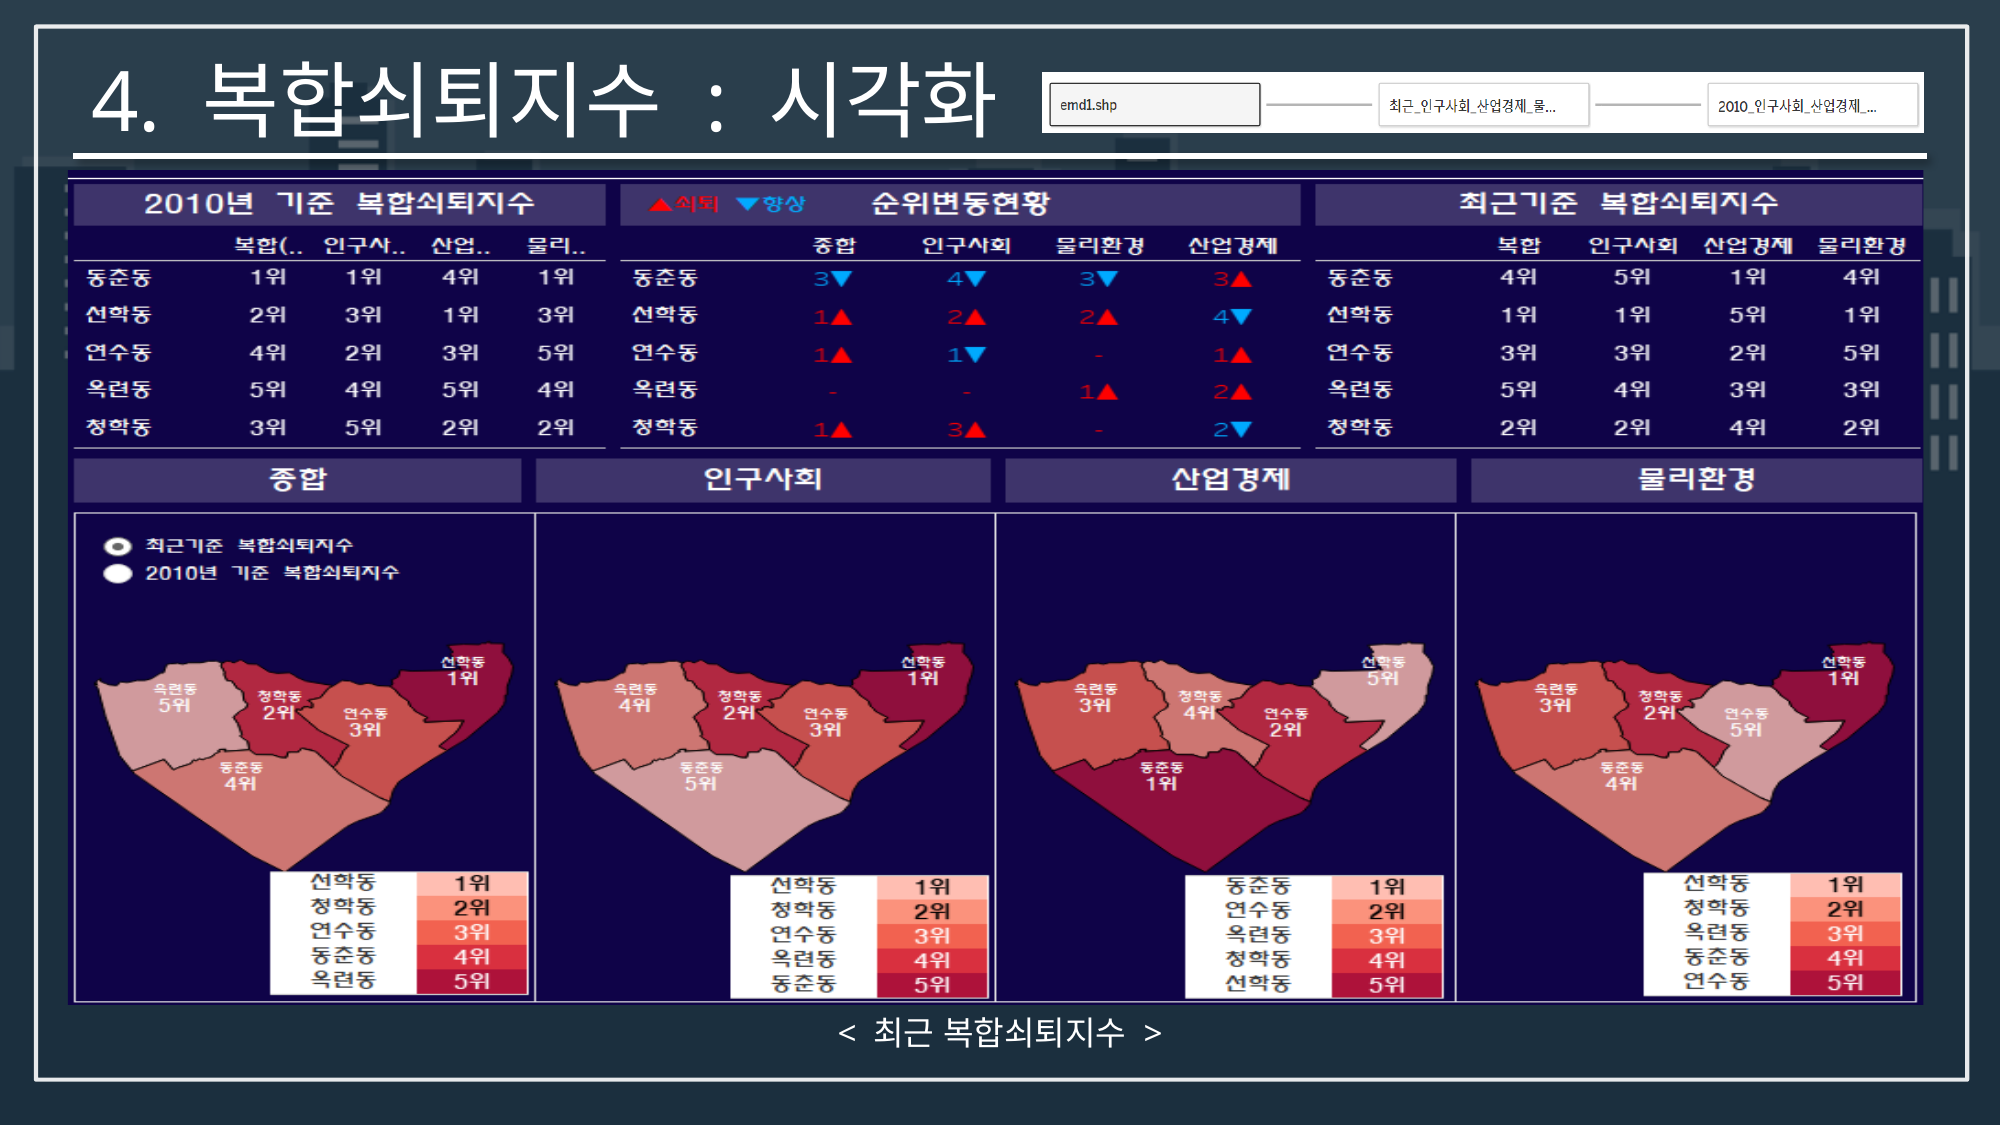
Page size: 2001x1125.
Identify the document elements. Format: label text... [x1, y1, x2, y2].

text_box < 최근 복합쇠퇴지수 > [500, 1005, 1500, 1060]
picture [0, 0, 2000, 1125]
title 4. 복합쇠퇴지수 : 시각화 [76, 52, 1924, 154]
